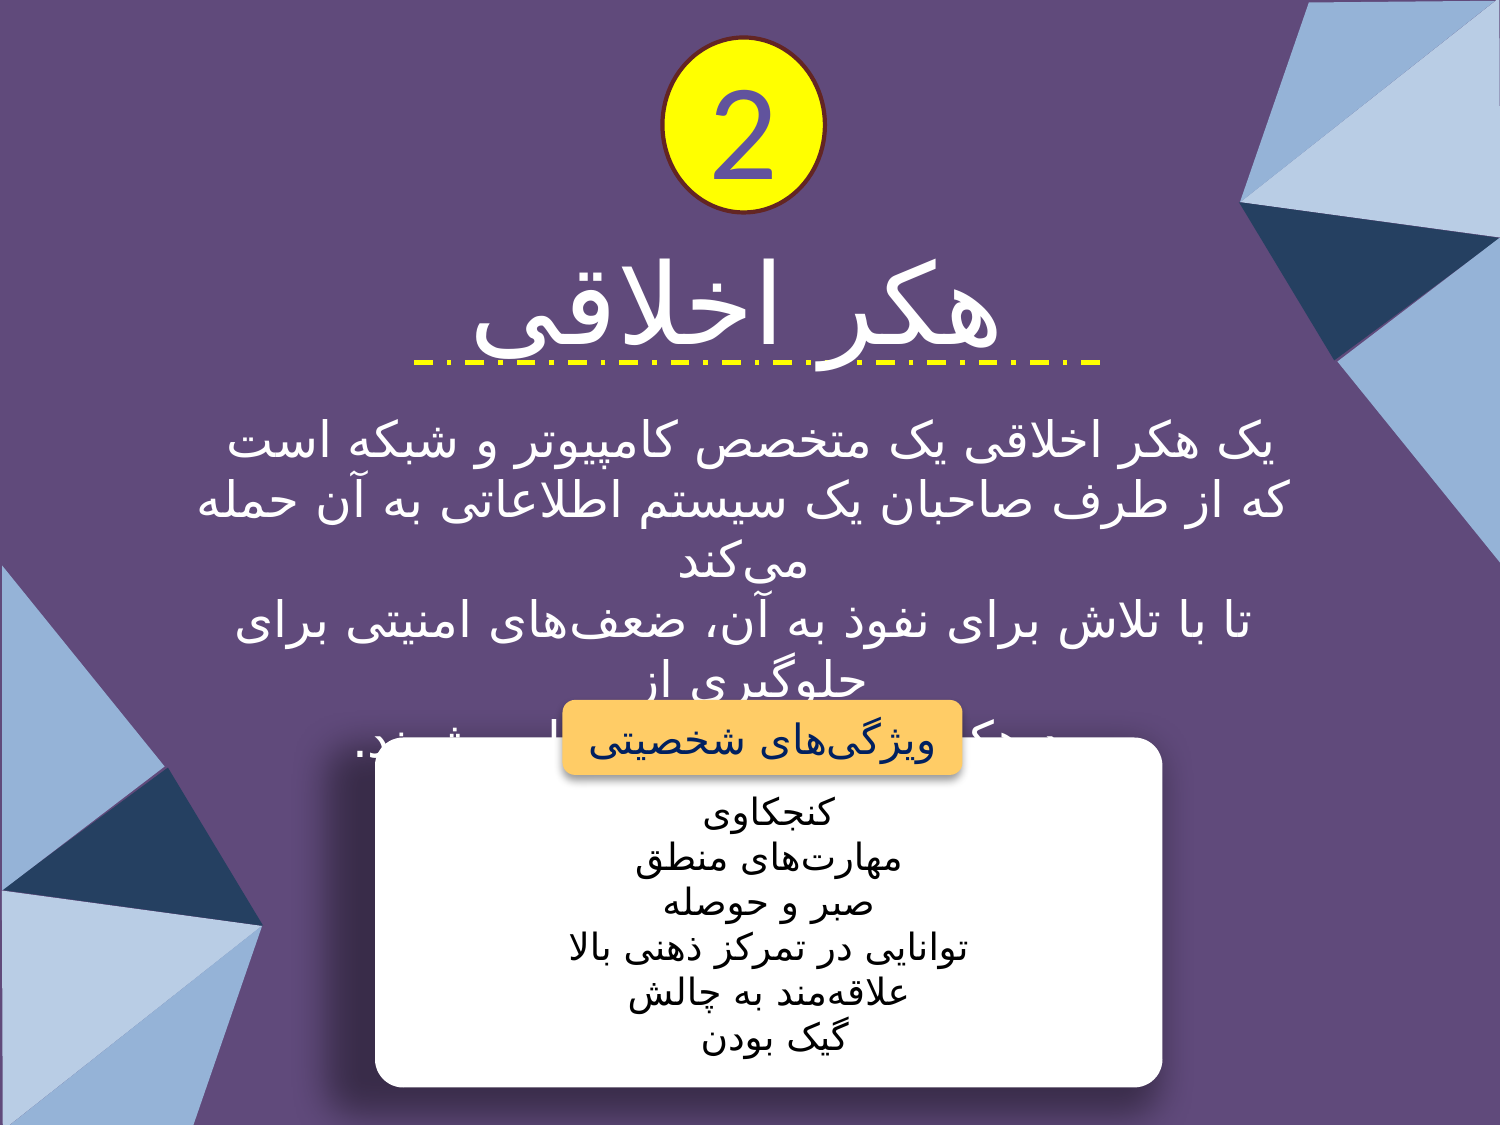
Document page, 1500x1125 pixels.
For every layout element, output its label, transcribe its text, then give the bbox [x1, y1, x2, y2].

text_box کنجکاوی مهارت‌های منطق صبر و حوصله توانایی در تمرکز ذهنی بالا علاقه‌مند به چالش گیک بودن [372, 775, 1165, 1090]
text_box 2 [660, 35, 828, 215]
text_box هکر اخلاقی [362, 224, 1113, 375]
text_box یک هکر اخلاقی یک متخصص کامپیوتر و شبکه است که از طرف صاحبان یک سیستم اطلاعاتی به آن حمله می‌کند تا با تلاش برای نفوذ به آن، ضعف‌های امنیتی برای جلوگیری از ورود هکرهای خرابکار شناسایی شوند. [149, 399, 1338, 775]
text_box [1169, 0, 1500, 563]
text_box ویژگی‌های شخصیتی [560, 697, 965, 778]
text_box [0, 565, 333, 1125]
